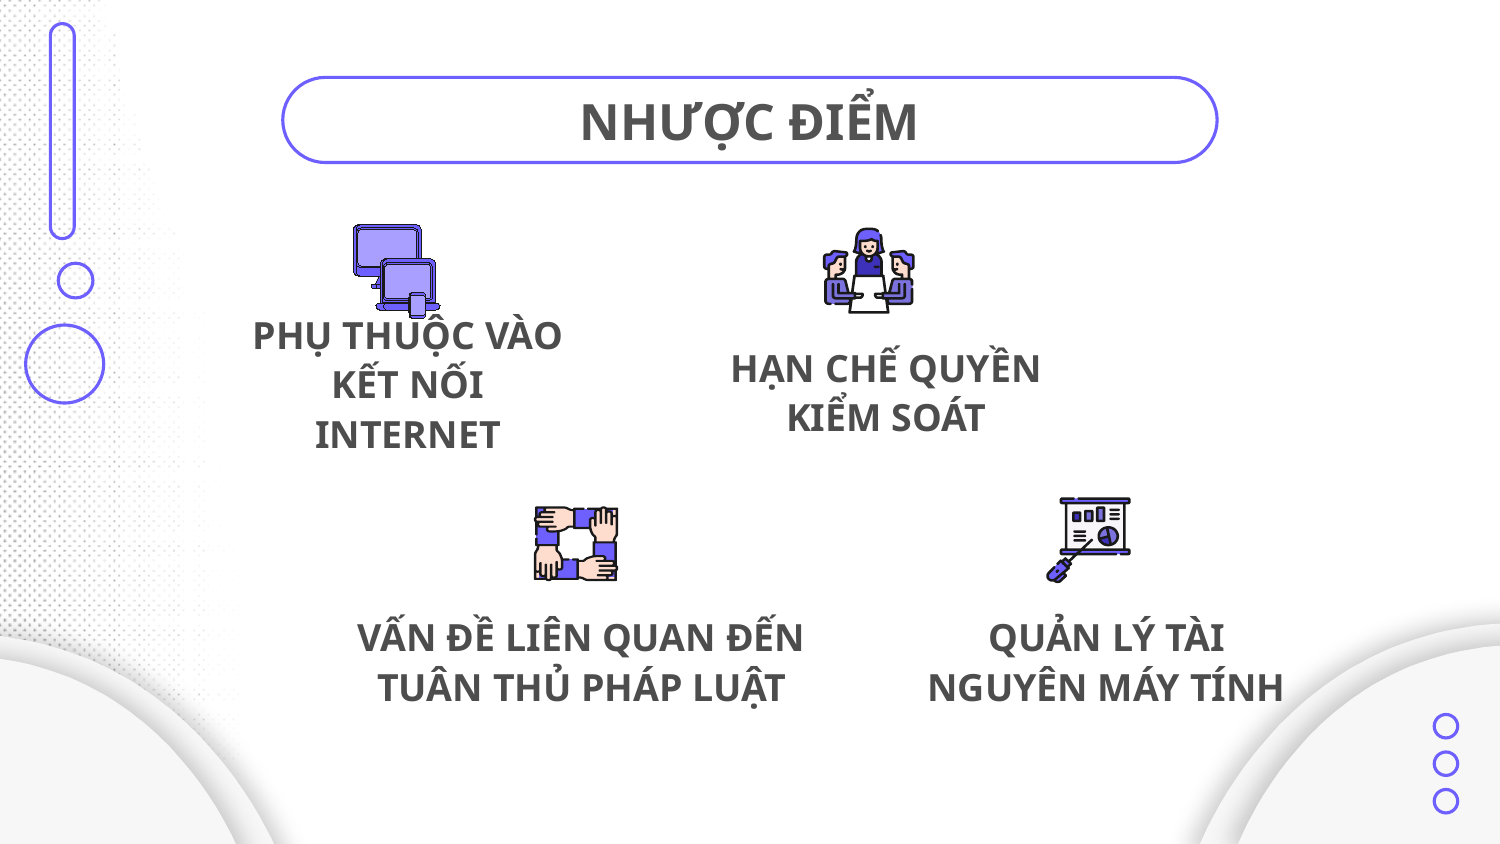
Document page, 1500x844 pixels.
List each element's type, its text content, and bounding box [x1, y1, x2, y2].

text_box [353, 223, 441, 319]
title NHƯỢC ĐIỂM [118, 75, 1382, 170]
title QUẢN LÝ TÀI NGUYÊN MÁY TÍNH [911, 595, 1303, 723]
title PHỤ THUỘC VÀO KẾT NỐI INTERNET [222, 306, 593, 457]
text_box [822, 227, 915, 314]
title HẠN CHẾ QUYỀN KIỂM SOÁT [690, 326, 1082, 454]
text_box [1046, 497, 1131, 584]
title VẤN ĐỀ LIÊN QUAN ĐẾN TUÂN THỦ PHÁP LUẬT [340, 576, 824, 743]
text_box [533, 506, 619, 582]
